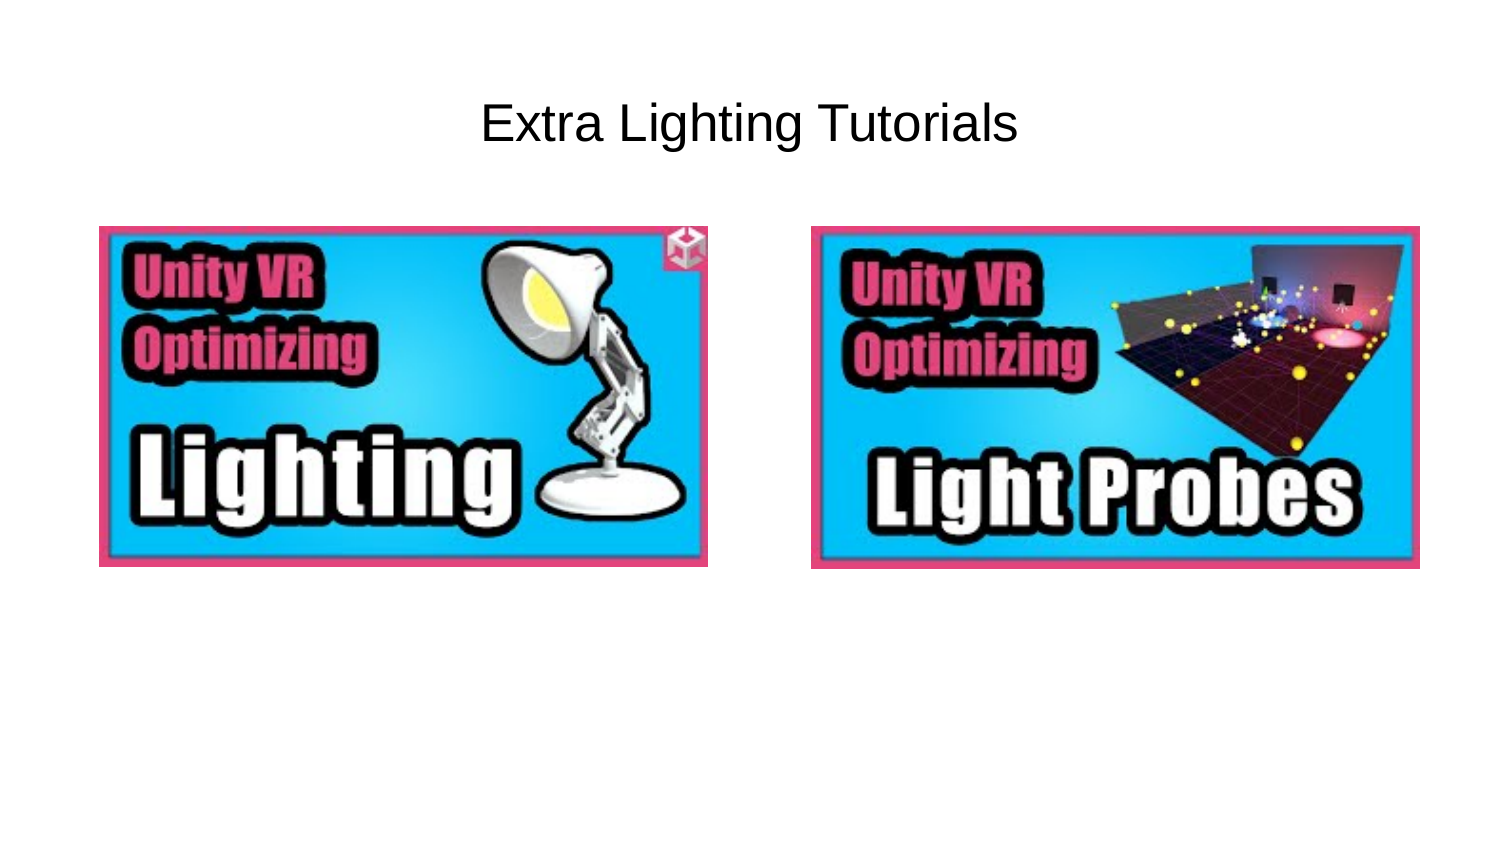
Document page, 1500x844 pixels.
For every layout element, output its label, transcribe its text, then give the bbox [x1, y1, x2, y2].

title Extra Lighting Tutorials [51, 72, 1449, 167]
picture [99, 226, 709, 567]
picture [811, 226, 1421, 569]
